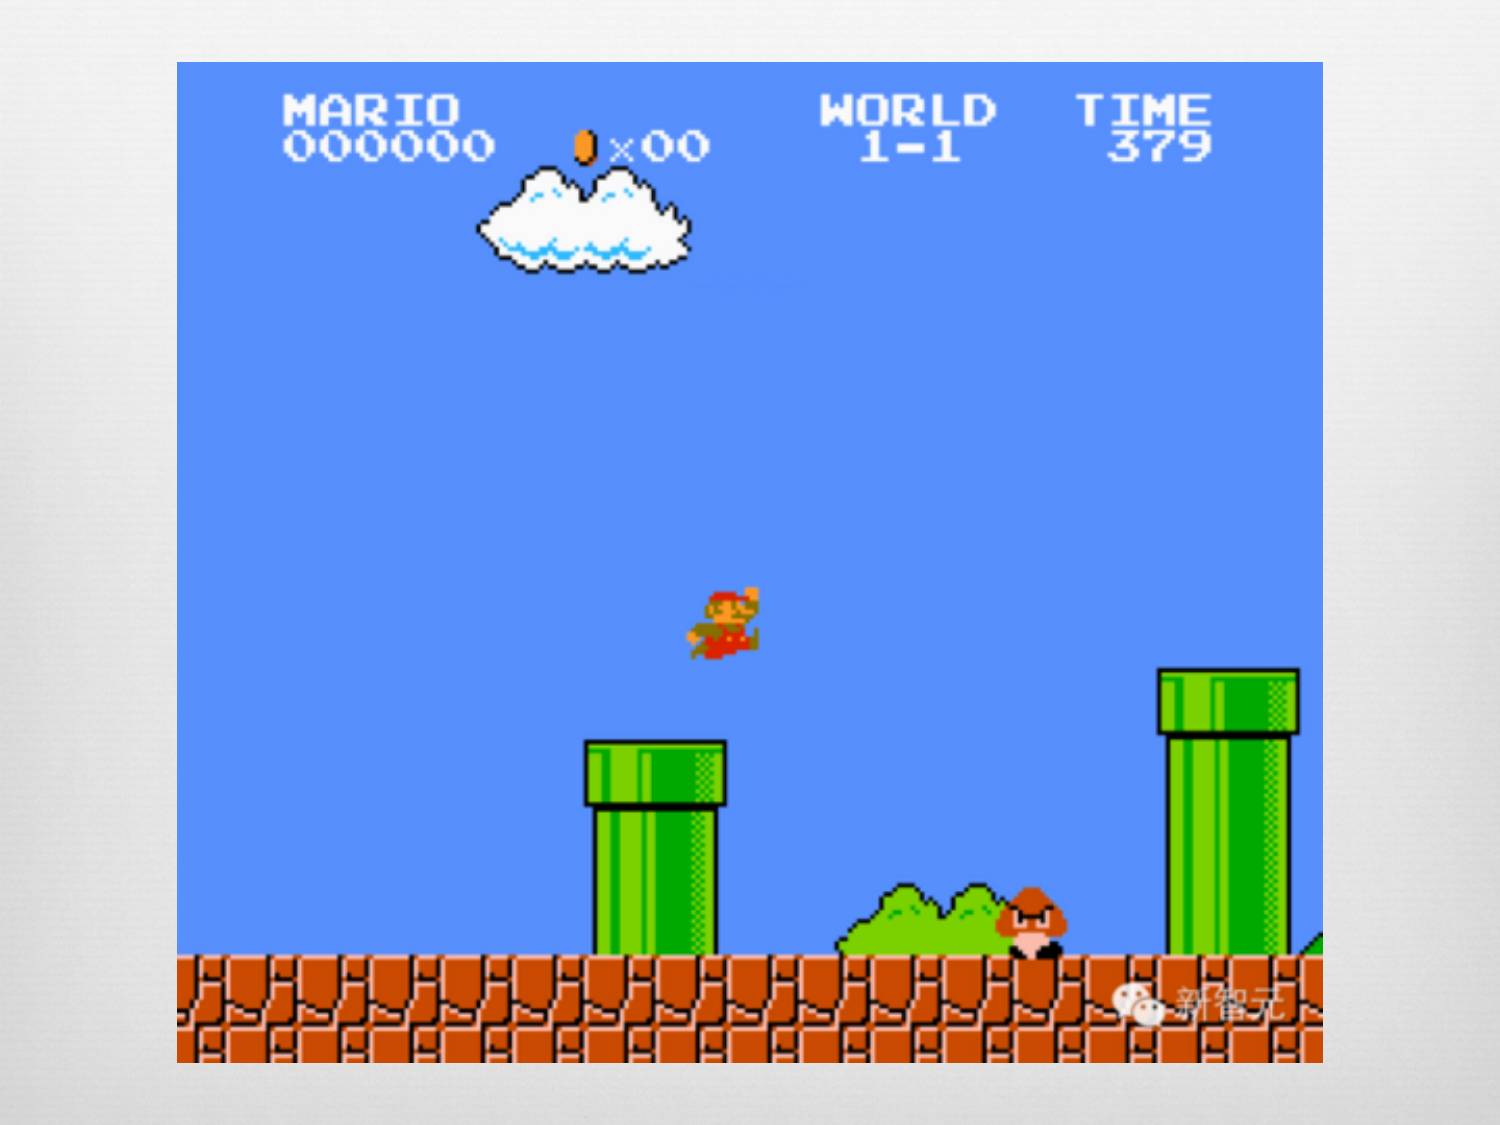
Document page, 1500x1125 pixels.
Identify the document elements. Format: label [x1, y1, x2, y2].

picture [176, 61, 1324, 1063]
